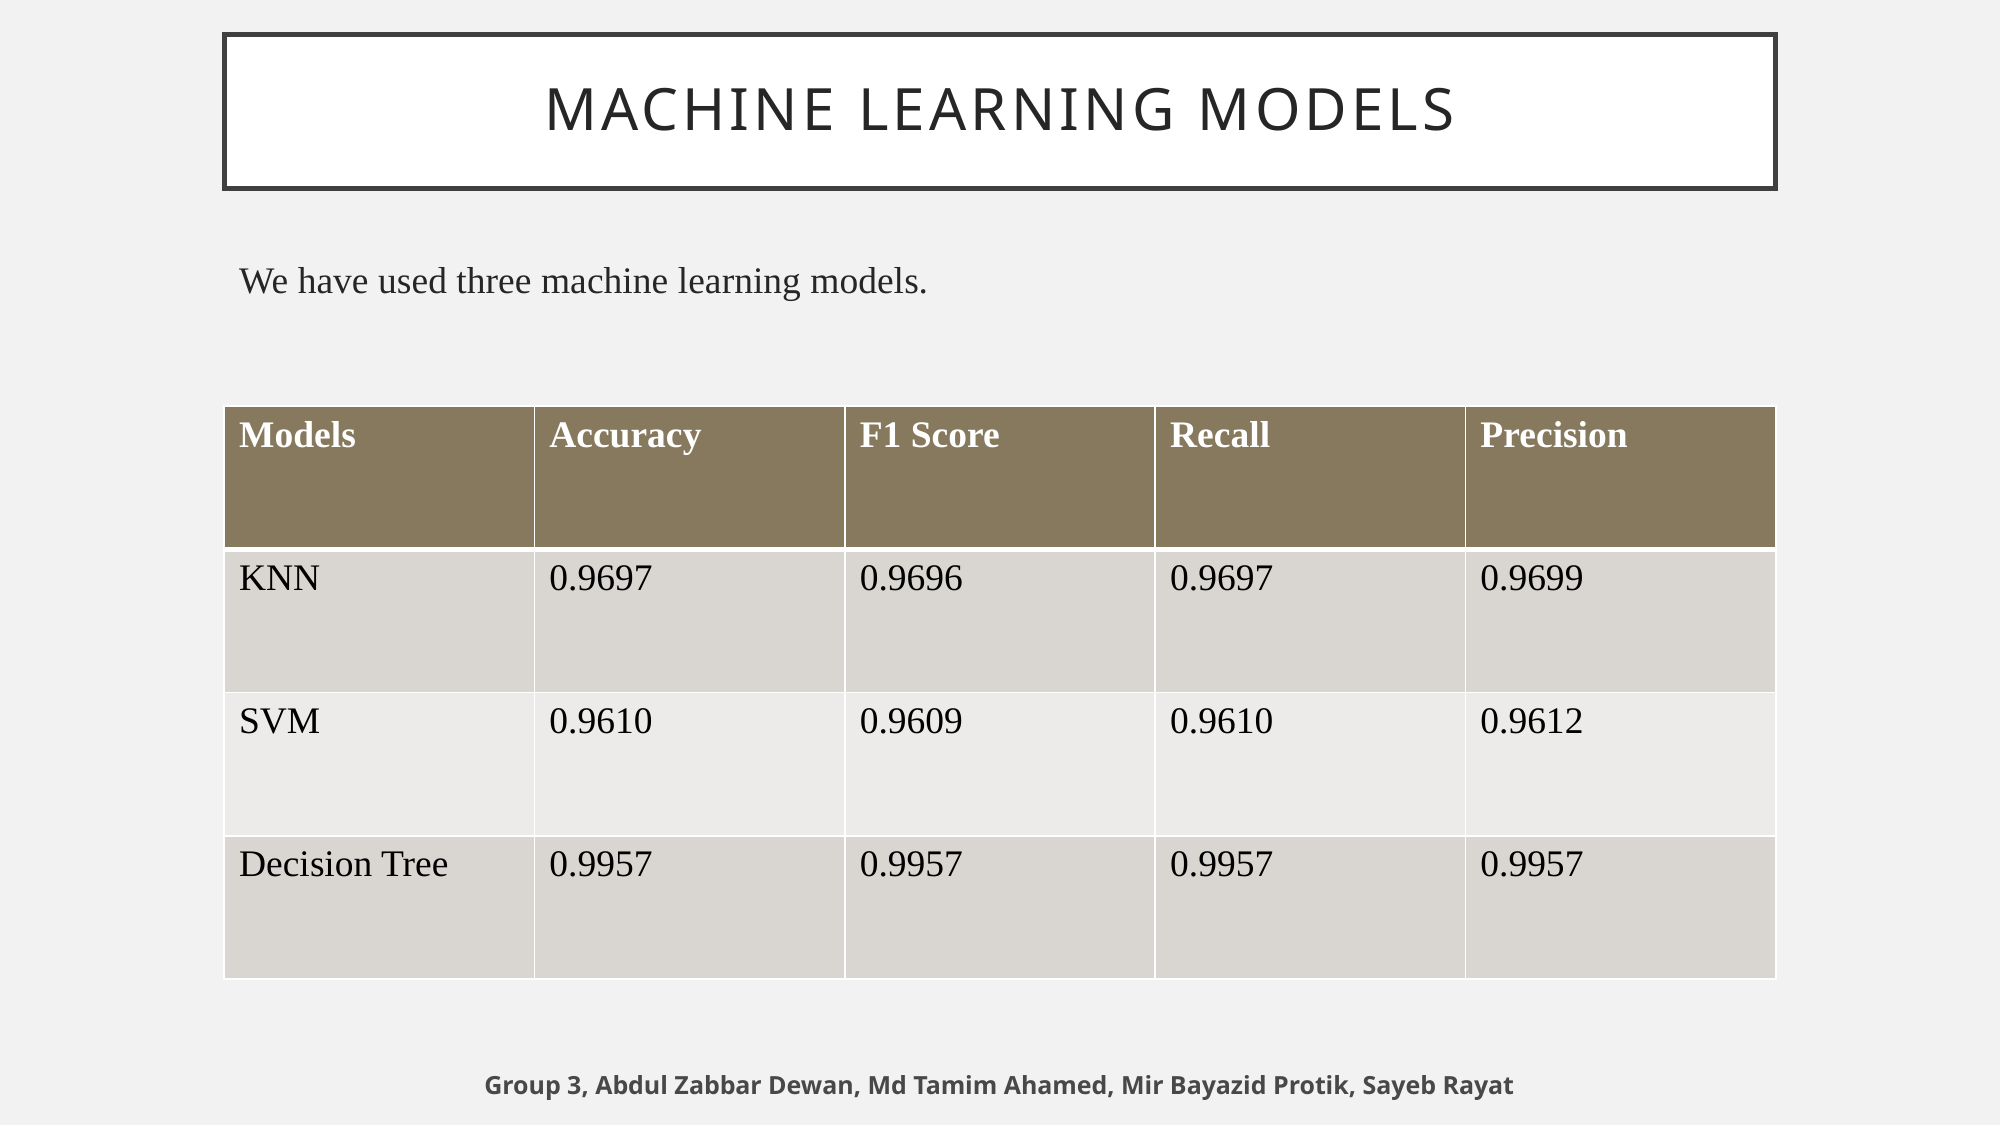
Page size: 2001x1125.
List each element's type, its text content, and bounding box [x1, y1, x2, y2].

table_cell 0.9957 [1156, 837, 1465, 978]
title Machine Learning Models [222, 32, 1778, 191]
table_cell 0.9957 [535, 837, 844, 978]
footer Group 3, Abdul Zabbar Dewan, Md Tamim Ahamed, Mir Bayazid Protik, Sayeb Rayat [224, 1058, 1776, 1111]
table_cell 0.9612 [1466, 693, 1775, 835]
table_cell 0.9610 [535, 693, 844, 835]
table_cell SVM [225, 693, 534, 835]
table_header Accuracy [535, 407, 844, 547]
table_header F1 Score [846, 407, 1154, 547]
table_cell 0.9697 [1156, 552, 1465, 692]
list We have used three machine learning models. [224, 248, 1776, 405]
table_cell 0.9610 [1156, 693, 1465, 835]
table_cell KNN [225, 552, 534, 692]
table_header Recall [1156, 407, 1465, 547]
table_header Models [225, 407, 534, 547]
table_header Precision [1466, 407, 1775, 547]
table_cell 0.9697 [535, 552, 844, 692]
table_cell 0.9957 [1466, 837, 1775, 978]
table_cell 0.9609 [846, 693, 1154, 835]
table_cell 0.9699 [1466, 552, 1775, 692]
table_cell Decision Tree [225, 837, 534, 978]
table_cell 0.9696 [846, 552, 1154, 692]
table_cell 0.9957 [846, 837, 1154, 978]
